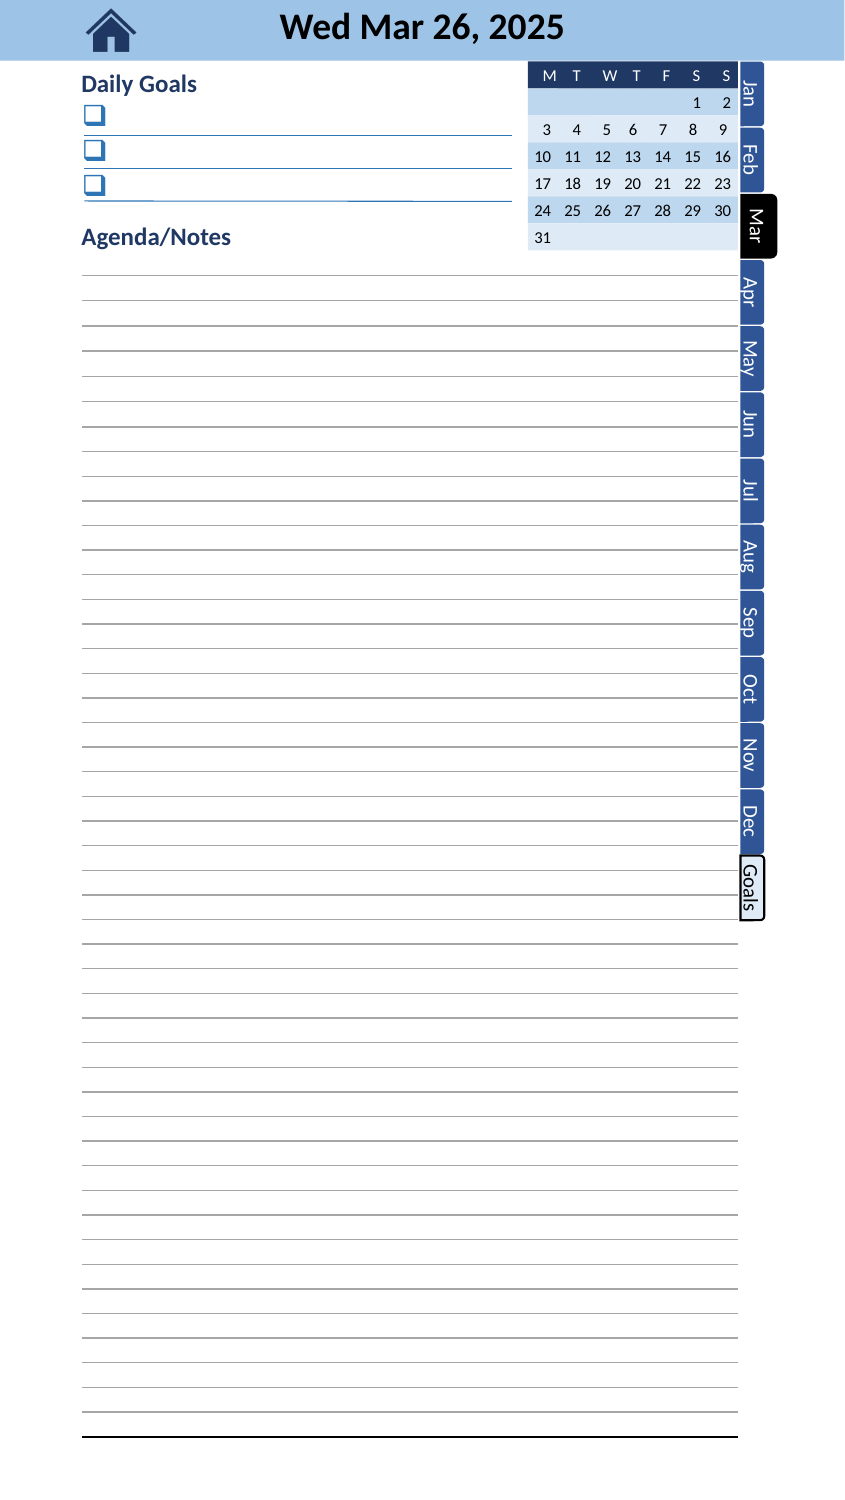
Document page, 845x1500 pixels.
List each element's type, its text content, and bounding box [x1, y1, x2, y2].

picture [82, 1, 140, 59]
list Wed Mar 26, 2025 [190, 0, 655, 61]
